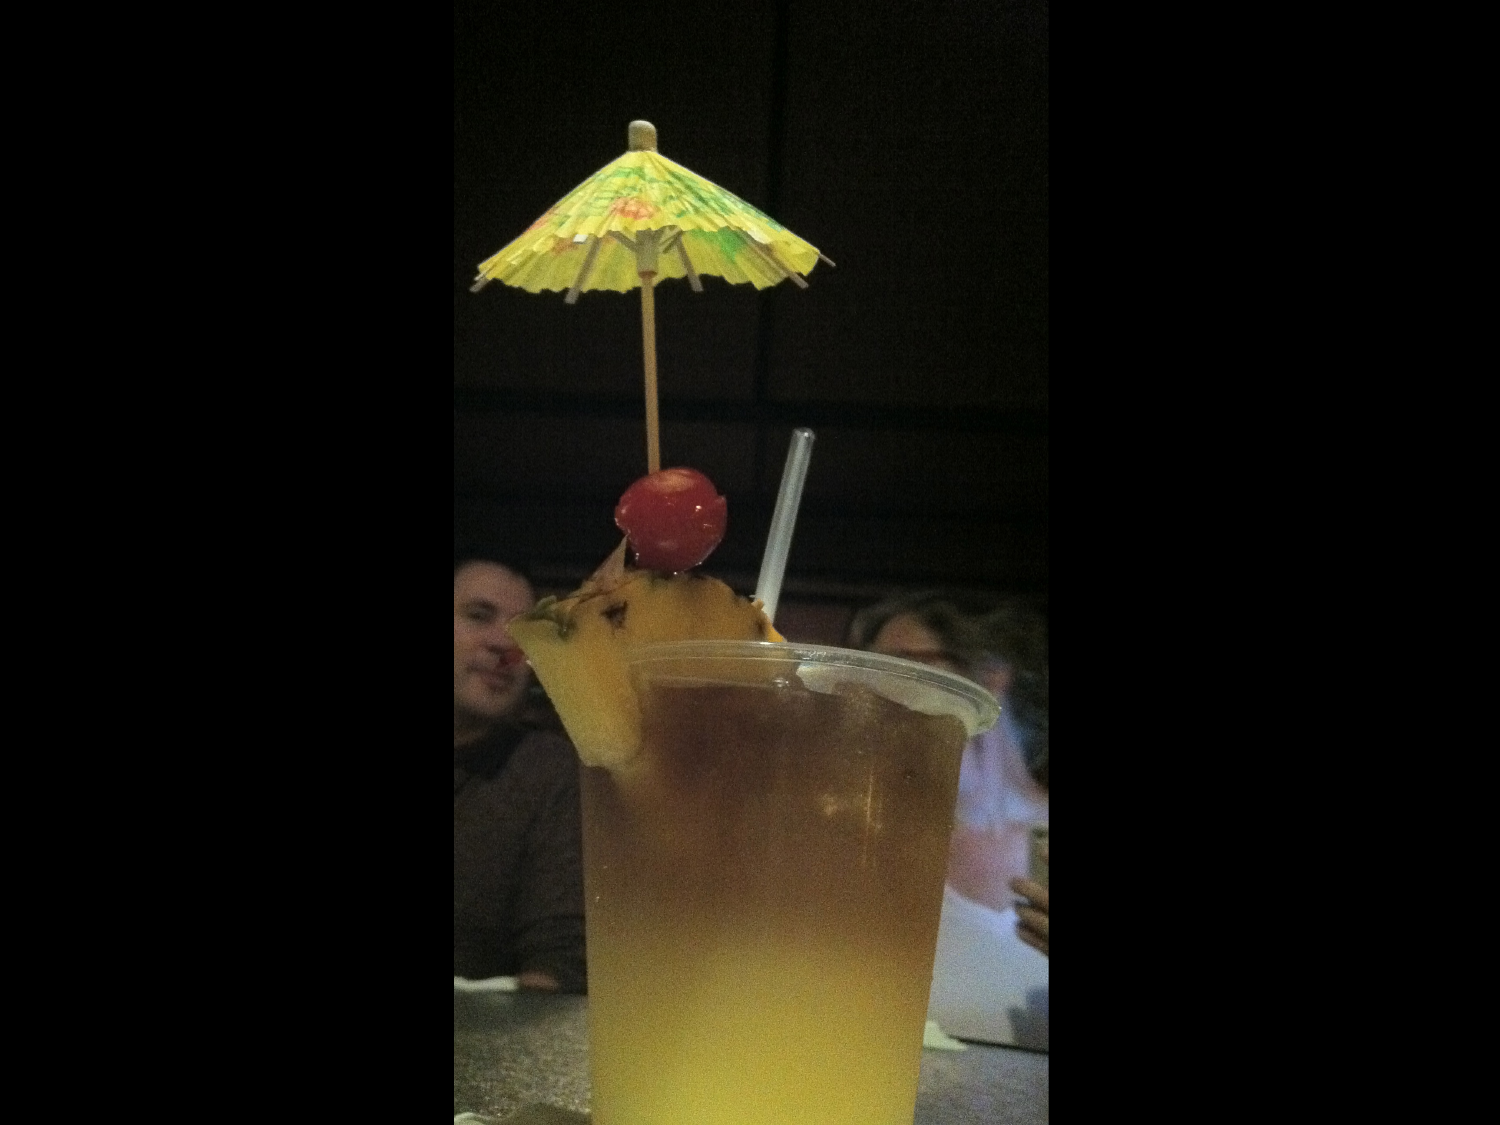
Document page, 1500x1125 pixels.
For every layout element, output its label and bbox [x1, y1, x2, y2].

picture [453, 0, 1049, 1125]
